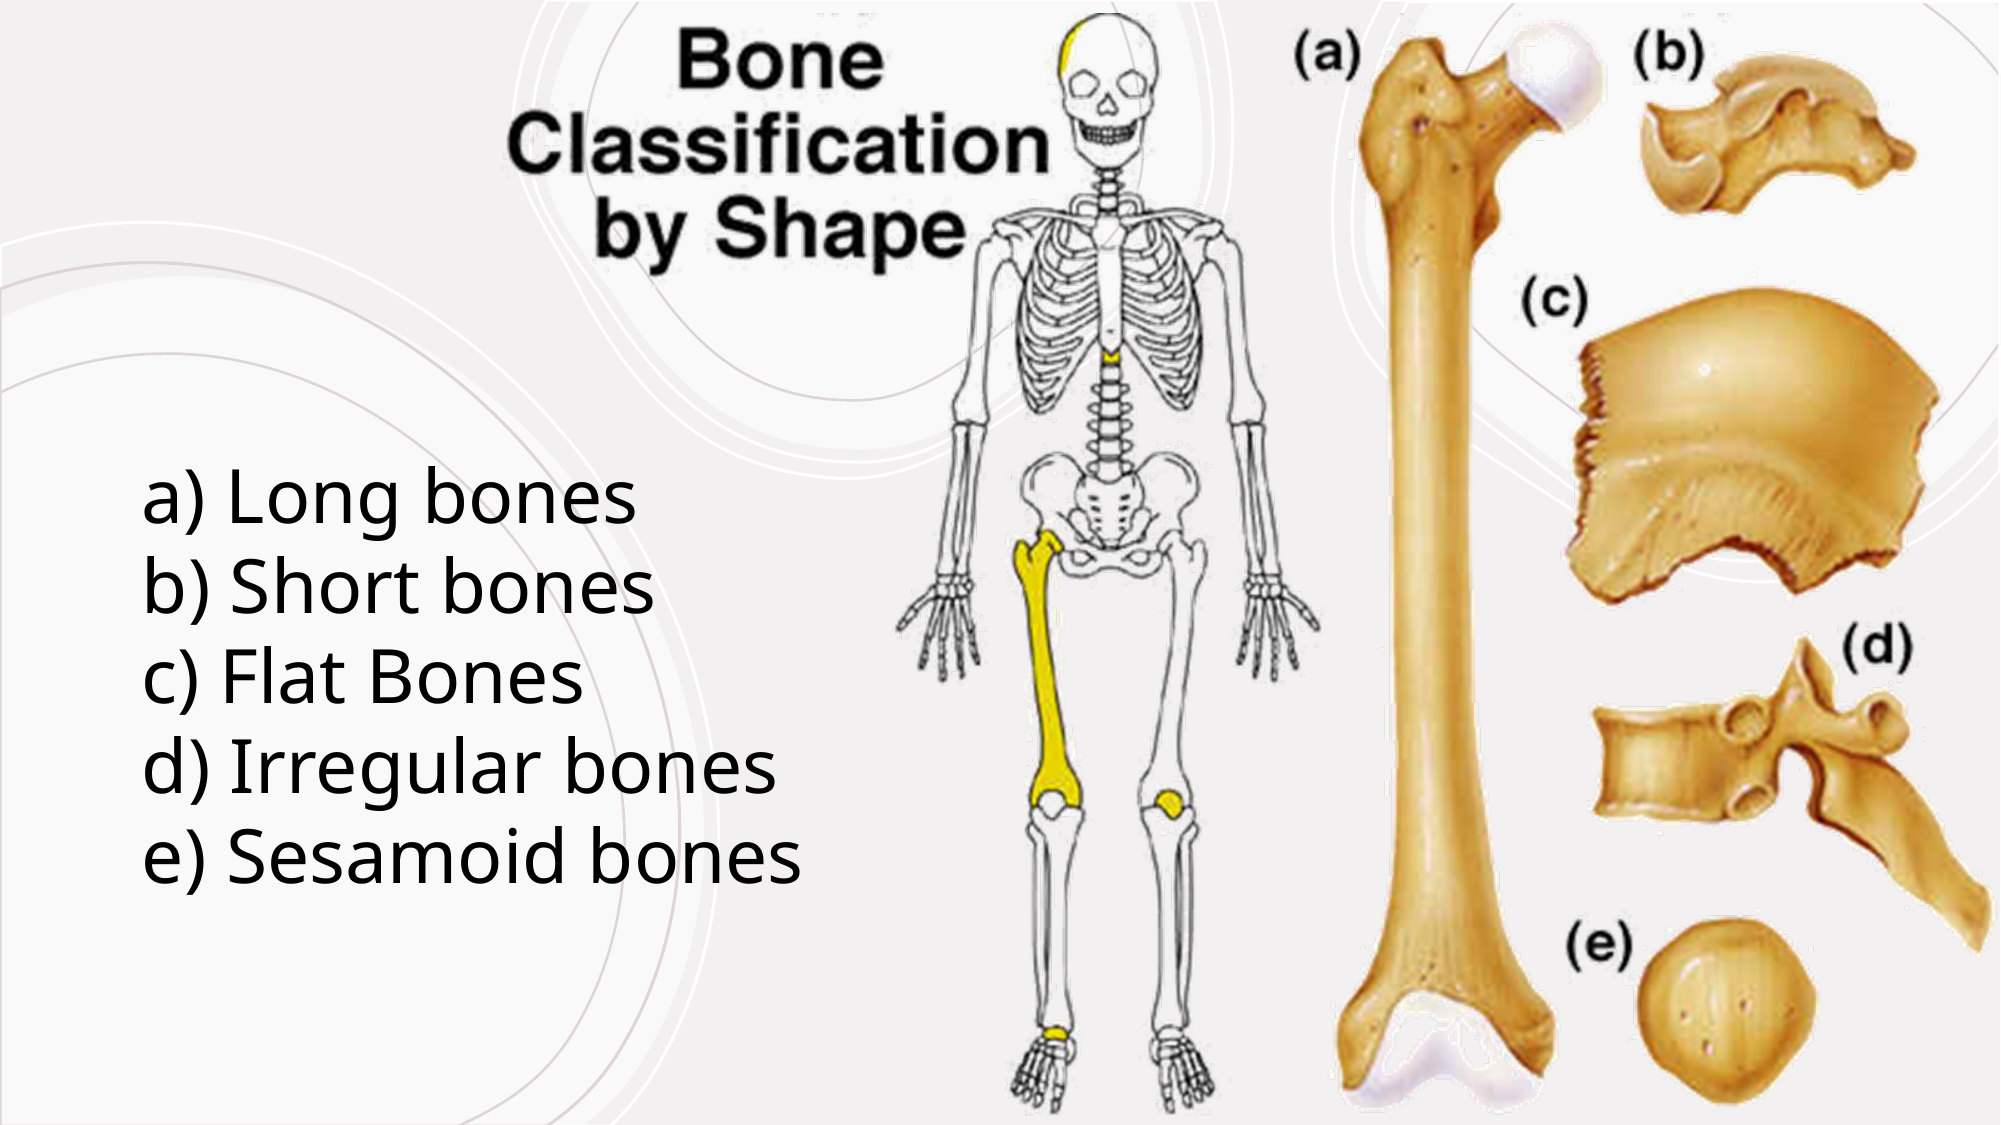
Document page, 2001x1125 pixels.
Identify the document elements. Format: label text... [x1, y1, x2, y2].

text_box a) Long bones b) Short bones c) Flat Bones d) Irregular bones e) Sesamoid bones [127, 441, 499, 906]
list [499, 13, 2000, 1117]
